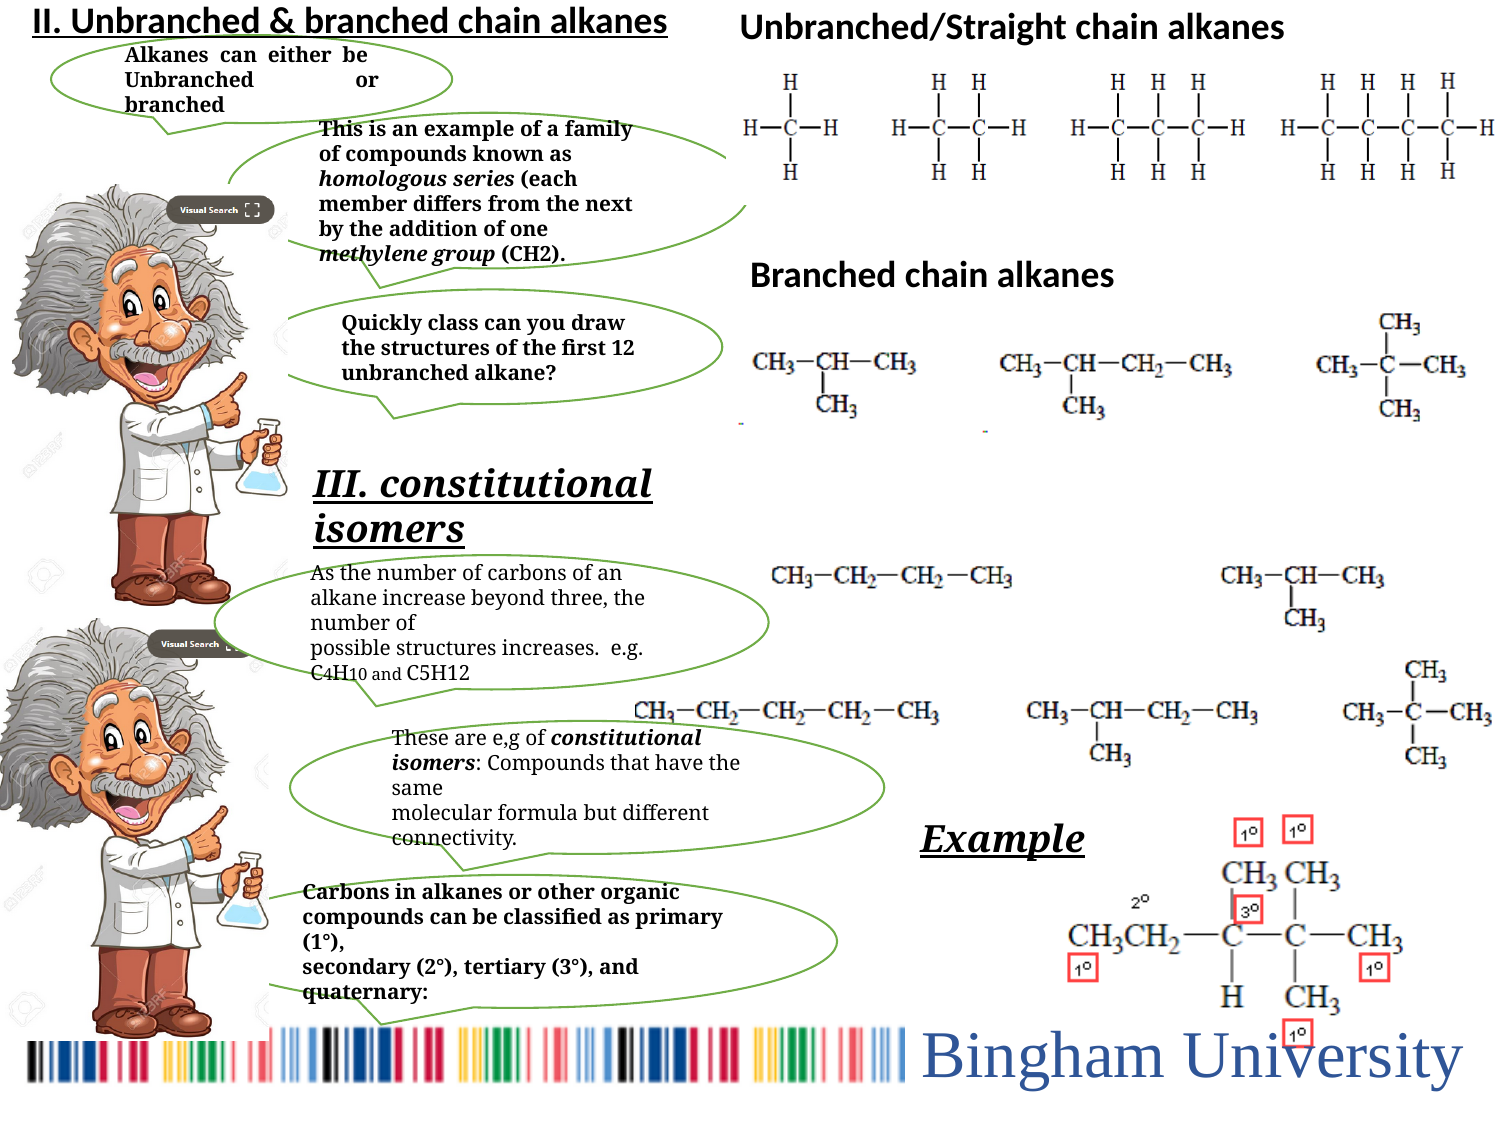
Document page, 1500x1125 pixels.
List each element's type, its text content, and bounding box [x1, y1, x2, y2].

text_box As the number of carbons of an alkane increase beyond three, the number of possible structures increases. e.g. C4H10 and C5H12 [214, 554, 635, 708]
text_box Branched chain alkanes [735, 242, 1130, 298]
text_box Example [905, 807, 1052, 867]
text_box Unbranched/Straight chain alkanes [724, 0, 1301, 55]
text_box Alkanes can either be Unbranched or branched [49, 49, 454, 136]
text_box III. constitutional isomers [298, 452, 821, 558]
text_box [17, 1003, 1483, 1107]
picture [635, 543, 1500, 788]
text_box This is an example of a family of compounds known as homologous series (each member differs from the next by the addition of one methylene group (CH2). [227, 111, 747, 290]
text_box Quickly class can you draw the structures of the first 12 unbranched alkane? [288, 288, 724, 420]
text_box II. Unbranched & branched chain alkanes [17, 0, 689, 49]
text_box Carbons in alkanes or other organic compounds can be classified as primary (1°), secondary (2°), tertiary (3°), and quaternary: [269, 873, 839, 1003]
picture [726, 58, 1500, 205]
picture [1052, 802, 1436, 1003]
text_box These are e,g of constitutional isomers: Compounds that have the same molecular formula but different connectivity. [288, 719, 886, 872]
picture [12, 184, 288, 608]
picture [0, 618, 269, 1042]
picture [728, 298, 1492, 439]
